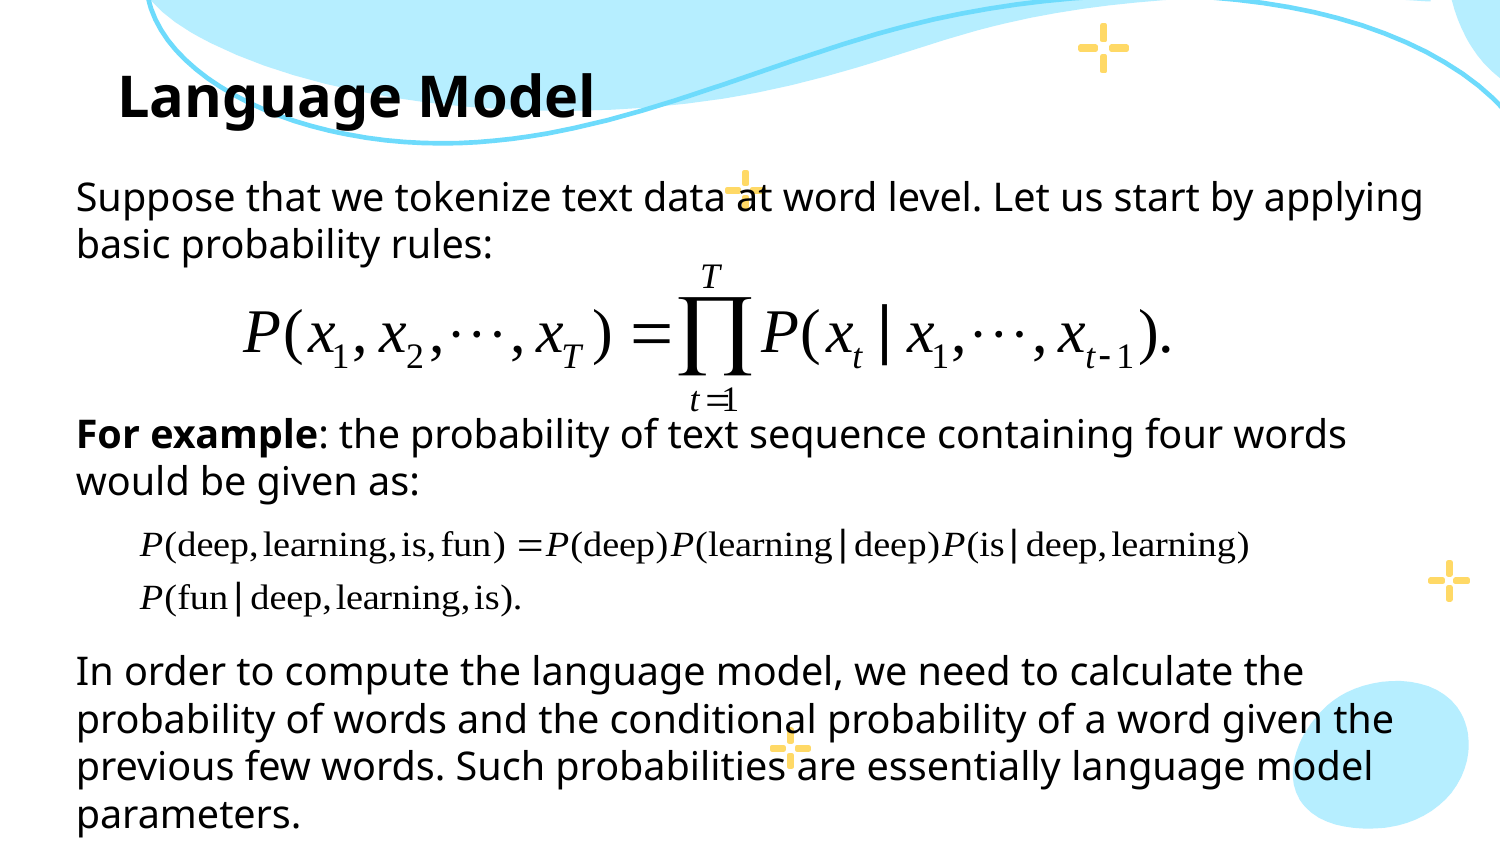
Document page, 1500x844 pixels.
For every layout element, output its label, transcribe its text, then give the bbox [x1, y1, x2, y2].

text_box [726, 171, 765, 210]
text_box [1080, 25, 1127, 72]
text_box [771, 729, 810, 768]
text_box [1462, 715, 1469, 776]
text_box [231, 248, 1185, 425]
text_box Suppose that we tokenize text data at word level. Let us start by applying basic probability rules: For example: the probability of text sequence containing four words would be given as: In order to compute the language model, we need to calculate the probability of words and the conditional probability of a word given the previous few words. Such probabilities are essentially language model parameters. [60, 163, 1462, 844]
title Language Model [87, 28, 621, 144]
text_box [1430, 562, 1468, 600]
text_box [132, 524, 1257, 625]
